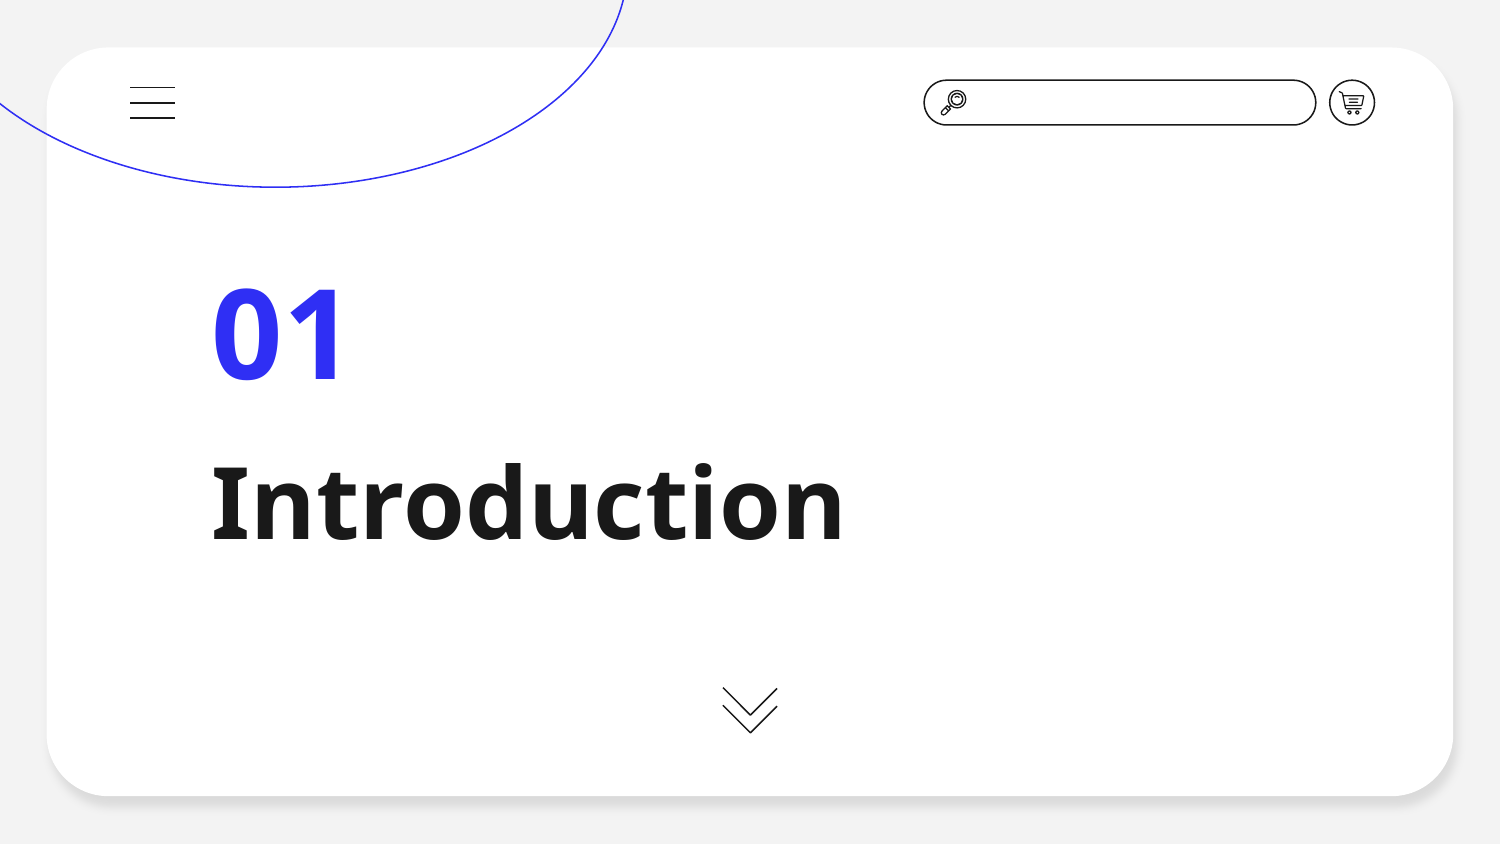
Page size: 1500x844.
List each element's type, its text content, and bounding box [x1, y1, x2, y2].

title Introduction [196, 424, 1035, 563]
text_box [0, 0, 624, 188]
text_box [1337, 80, 1368, 140]
title 01 [196, 281, 400, 420]
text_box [722, 687, 778, 734]
